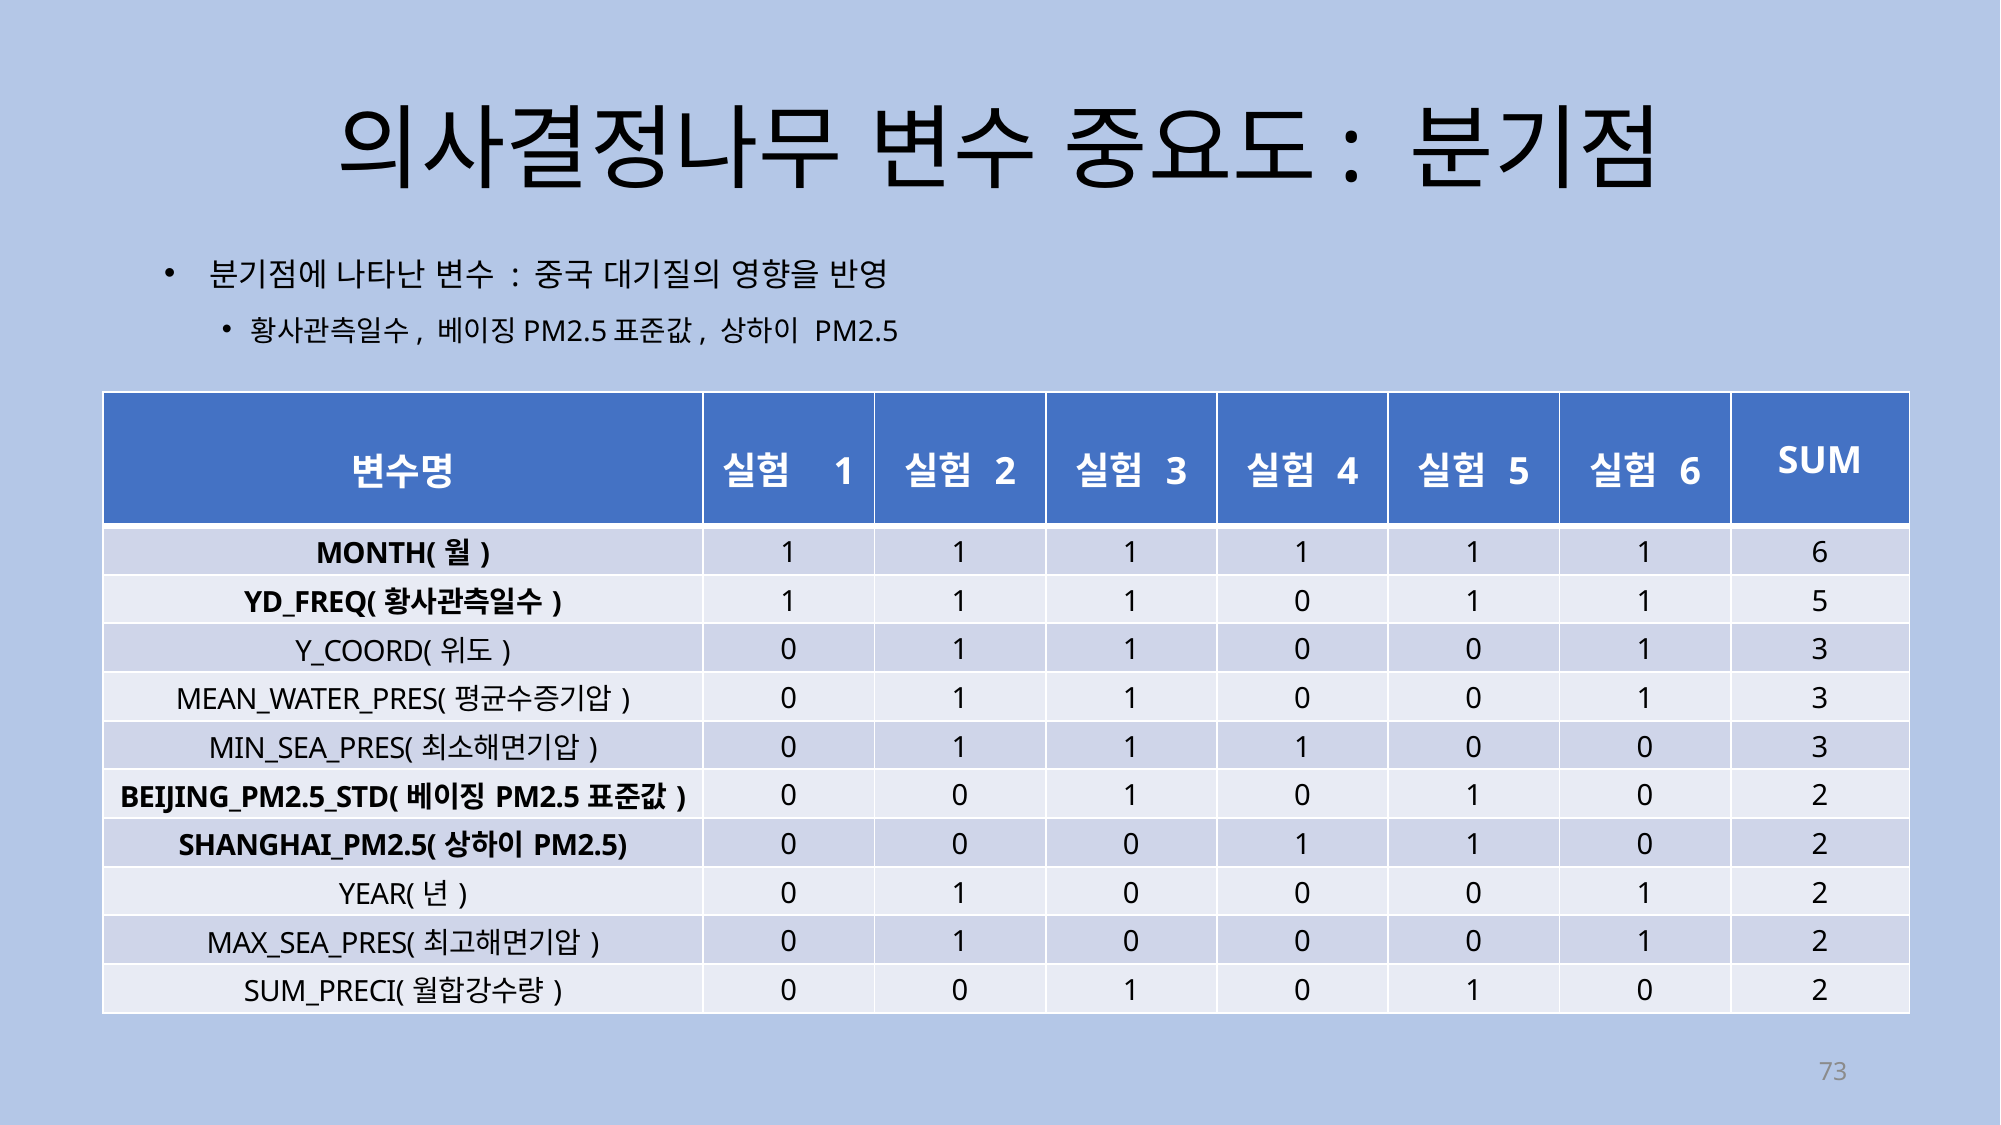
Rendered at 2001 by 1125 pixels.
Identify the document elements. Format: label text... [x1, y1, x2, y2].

table_cell 0 [1560, 819, 1730, 866]
table_cell 1 [1218, 529, 1387, 574]
table_cell 0 [1218, 576, 1387, 622]
slide_number 73 [1412, 1042, 1863, 1103]
table_cell 1 [1389, 770, 1559, 817]
table_cell 1 [875, 576, 1045, 622]
table_cell 0 [704, 965, 874, 1012]
table_cell MONTH(월) [104, 529, 702, 574]
table_cell 1 [1560, 673, 1730, 720]
table_cell 1 [875, 916, 1045, 963]
table_cell 1 [1047, 770, 1216, 817]
table_cell 0 [704, 819, 874, 866]
table_cell 0 [1560, 722, 1730, 768]
table_cell 1 [1560, 916, 1730, 963]
table_cell 0 [1047, 916, 1216, 963]
table_cell 1 [1560, 576, 1730, 622]
table_cell 0 [1218, 965, 1387, 1012]
table_header 실험 4 [1218, 393, 1387, 523]
table_header SUM [1732, 393, 1909, 523]
table_cell 3 [1732, 624, 1909, 671]
table_cell 0 [1389, 624, 1559, 671]
table_header 실험 6 [1560, 393, 1730, 523]
table_cell 1 [875, 673, 1045, 720]
text_box 의사결정나무 변수 중요도: 분기점 [321, 27, 1679, 208]
table_cell 1 [1560, 529, 1730, 574]
table_cell 1 [1560, 624, 1730, 671]
table_cell MAX_SEA_PRES(최고해면기압) [104, 916, 702, 963]
table_cell 1 [704, 576, 874, 622]
table_cell 2 [1732, 965, 1909, 1012]
table_cell 6 [1732, 529, 1909, 574]
table_cell 0 [1389, 868, 1559, 914]
table_cell 1 [1389, 965, 1559, 1012]
table_cell 1 [875, 529, 1045, 574]
table_cell 0 [875, 819, 1045, 866]
table_cell 0 [875, 770, 1045, 817]
table_cell 0 [1218, 673, 1387, 720]
table_cell MEAN_WATER_PRES(평균수증기압) [104, 673, 702, 720]
table_header 실험 5 [1389, 393, 1559, 523]
table_cell 1 [1218, 819, 1387, 866]
table_cell 0 [1389, 722, 1559, 768]
table_cell 1 [875, 868, 1045, 914]
table_cell 5 [1732, 576, 1909, 622]
table_header 실험 1 [704, 393, 874, 523]
list 분기점에 나타난 변수 : 중국 대기질의 영향을 반영 황사관측일수, 베이징PM2.5표준값, 상하이 PM2.5 [91, 232, 1909, 362]
table_cell 0 [1560, 965, 1730, 1012]
table_cell 0 [704, 722, 874, 768]
table_cell 1 [1047, 722, 1216, 768]
table_cell 0 [1560, 770, 1730, 817]
table_cell 1 [1047, 576, 1216, 622]
table_cell 1 [875, 624, 1045, 671]
table_cell 0 [704, 770, 874, 817]
table_cell 0 [704, 624, 874, 671]
table_header 실험 2 [875, 393, 1045, 523]
table_cell 0 [1218, 770, 1387, 817]
table_cell SUM_PRECI(월합강수량) [104, 965, 702, 1012]
table_cell 1 [1047, 624, 1216, 671]
table_cell 1 [1389, 529, 1559, 574]
table_cell 3 [1732, 673, 1909, 720]
table_cell 1 [1047, 529, 1216, 574]
table_cell 0 [875, 965, 1045, 1012]
table_cell 2 [1732, 916, 1909, 963]
table_header 실험 3 [1047, 393, 1216, 523]
table_header 변수명 [104, 393, 702, 523]
table_cell YEAR(년) [104, 868, 702, 914]
table_cell 2 [1732, 819, 1909, 866]
table_cell 0 [1389, 916, 1559, 963]
table_cell MIN_SEA_PRES(최소해면기압) [104, 722, 702, 768]
table_cell 3 [1732, 722, 1909, 768]
table_cell 0 [1389, 673, 1559, 720]
table_cell 2 [1732, 770, 1909, 817]
table_cell YD_FREQ(황사관측일수) [104, 576, 702, 622]
table_cell 0 [704, 673, 874, 720]
table_cell 0 [1218, 624, 1387, 671]
table_cell 0 [1218, 868, 1387, 914]
table_cell Y_COORD(위도) [104, 624, 702, 671]
table_cell 1 [1389, 819, 1559, 866]
table_cell 0 [1218, 916, 1387, 963]
table_cell 1 [1047, 965, 1216, 1012]
table_cell 1 [1389, 576, 1559, 622]
table_cell 0 [1047, 819, 1216, 866]
table_cell 0 [704, 916, 874, 963]
table_cell 0 [1047, 868, 1216, 914]
table_cell 2 [1732, 868, 1909, 914]
table_cell 1 [1047, 673, 1216, 720]
table_cell 1 [1560, 868, 1730, 914]
table_cell 1 [704, 529, 874, 574]
table_cell SHANGHAI_PM2.5(상하이PM2.5) [104, 819, 702, 866]
table_cell 1 [1218, 722, 1387, 768]
table_cell 0 [704, 868, 874, 914]
table_cell BEIJING_PM2.5_STD(베이징PM2.5표준값) [104, 770, 702, 817]
table_cell 1 [875, 722, 1045, 768]
